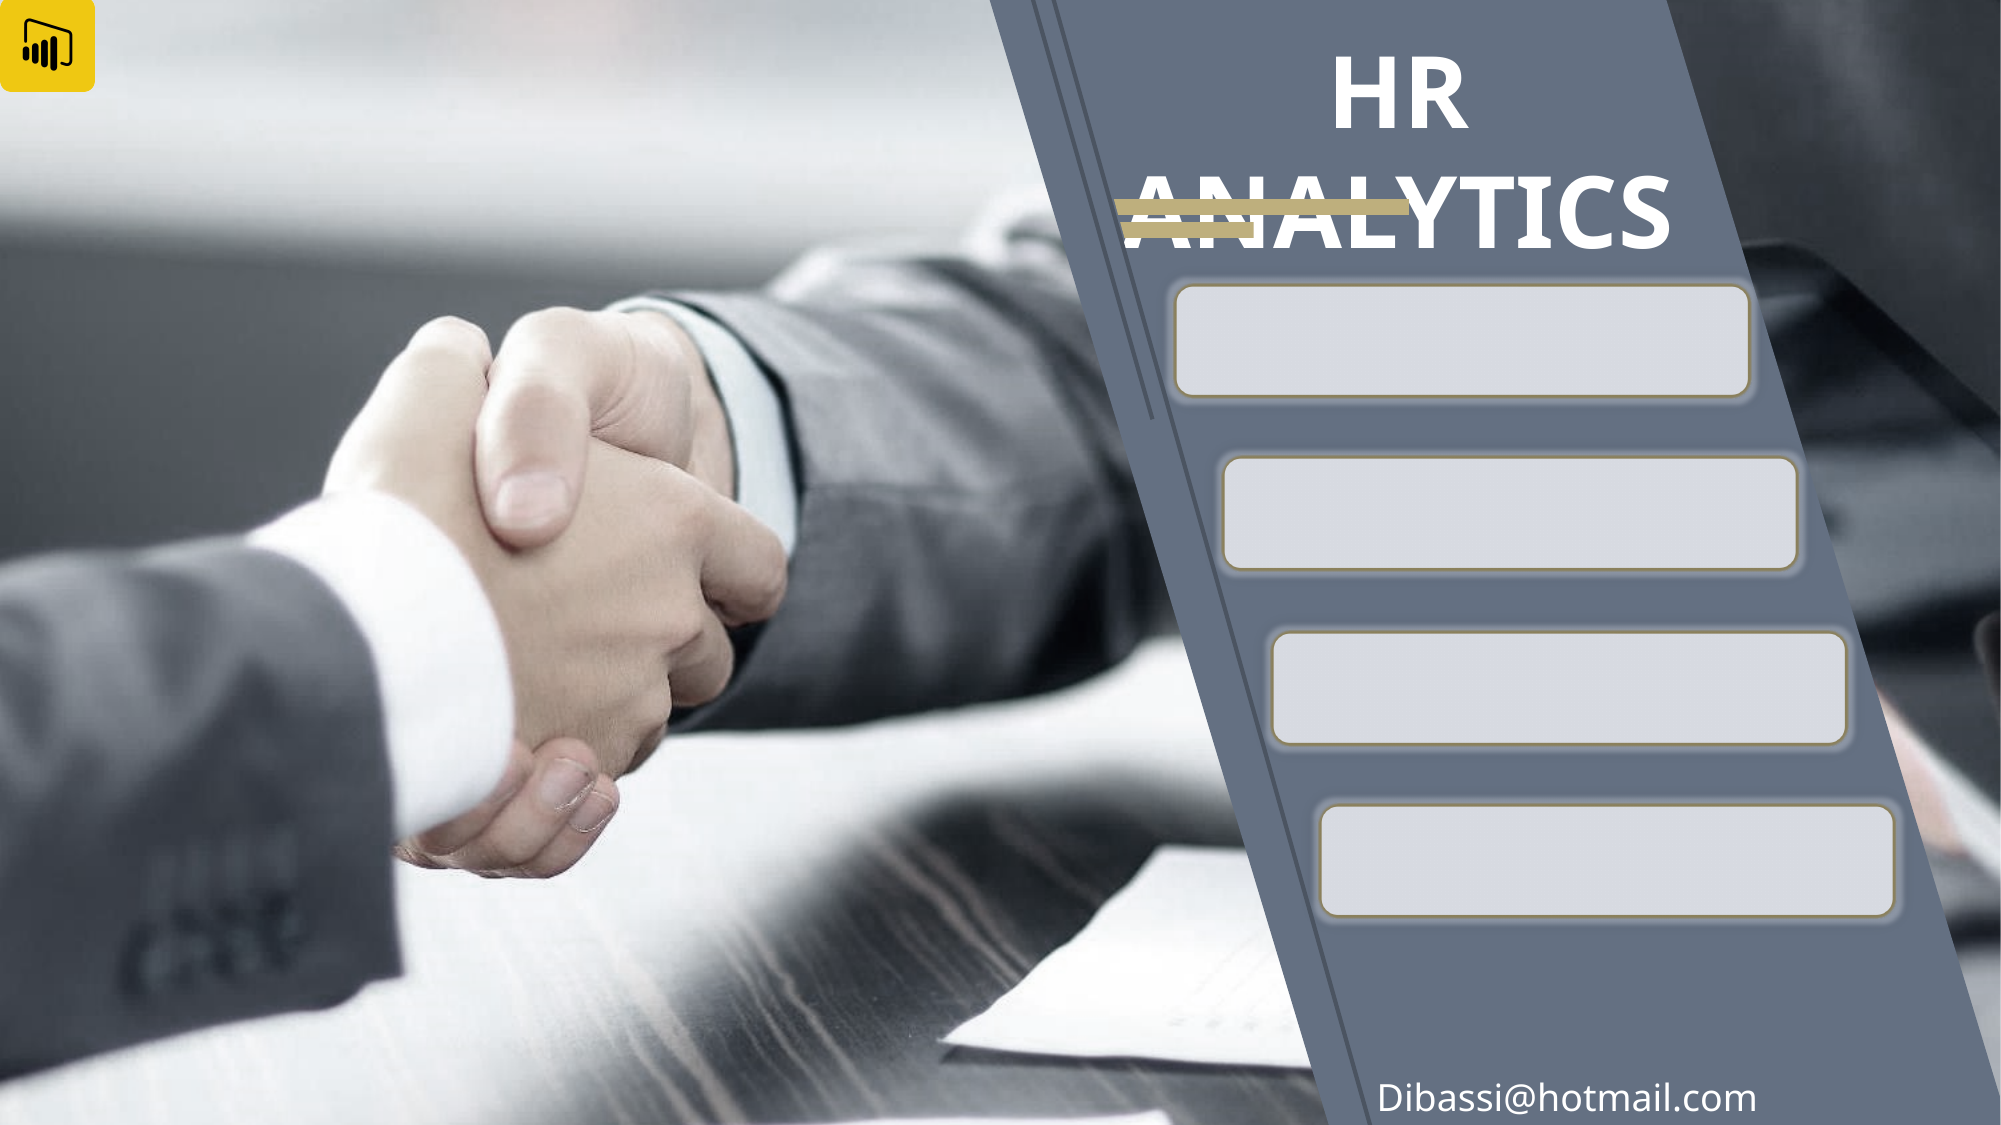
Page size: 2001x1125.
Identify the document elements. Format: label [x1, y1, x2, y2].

picture [0, 0, 975, 1125]
text_box [975, 0, 2000, 1125]
